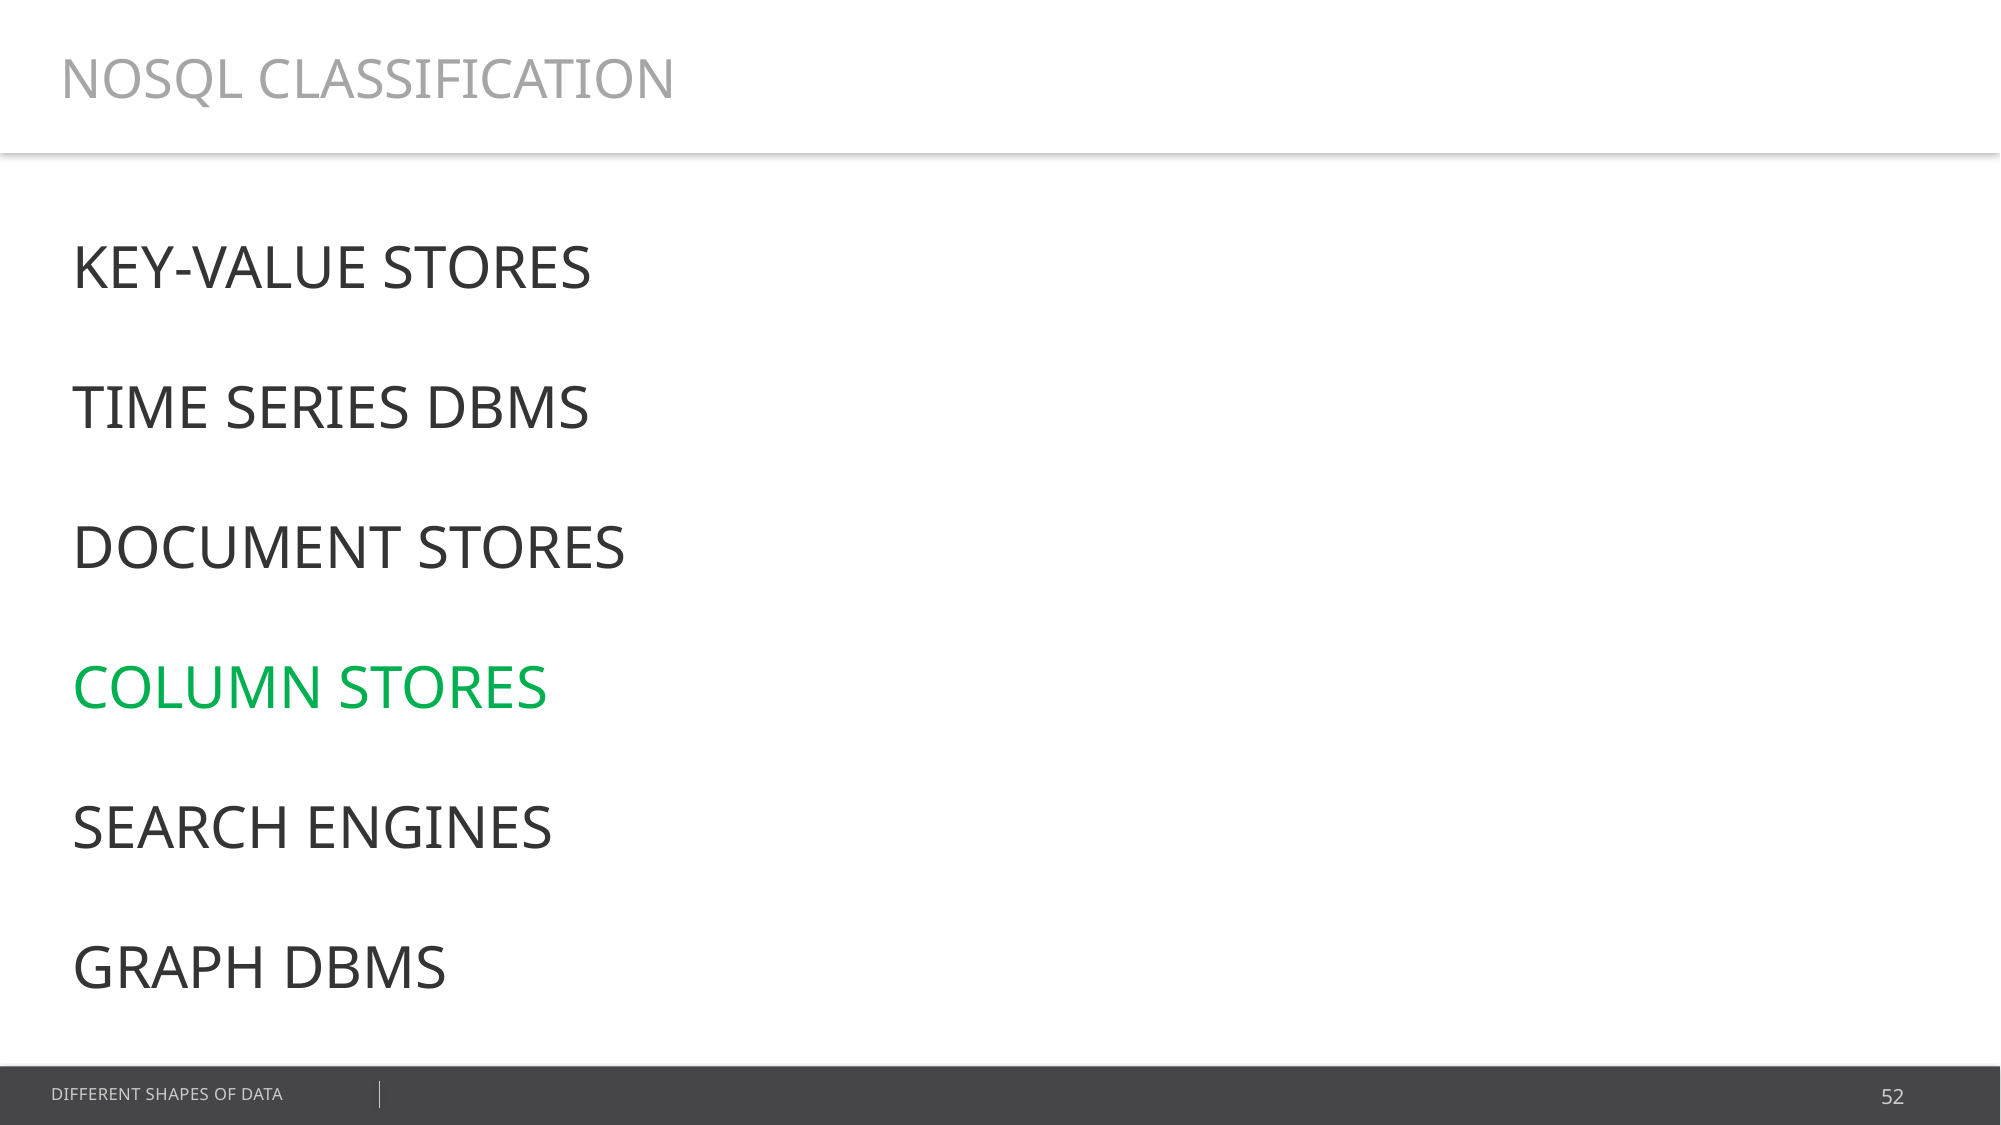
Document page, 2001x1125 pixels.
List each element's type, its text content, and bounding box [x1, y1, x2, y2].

text_box KEY-VALUE STORES TIME SERIES DBMS DOCUMENT STORES COLUMN STORES SEARCH ENGINES GRAPH DBMS [57, 152, 808, 1008]
list NOSQL CLASSIFICATION [0, 0, 2000, 153]
